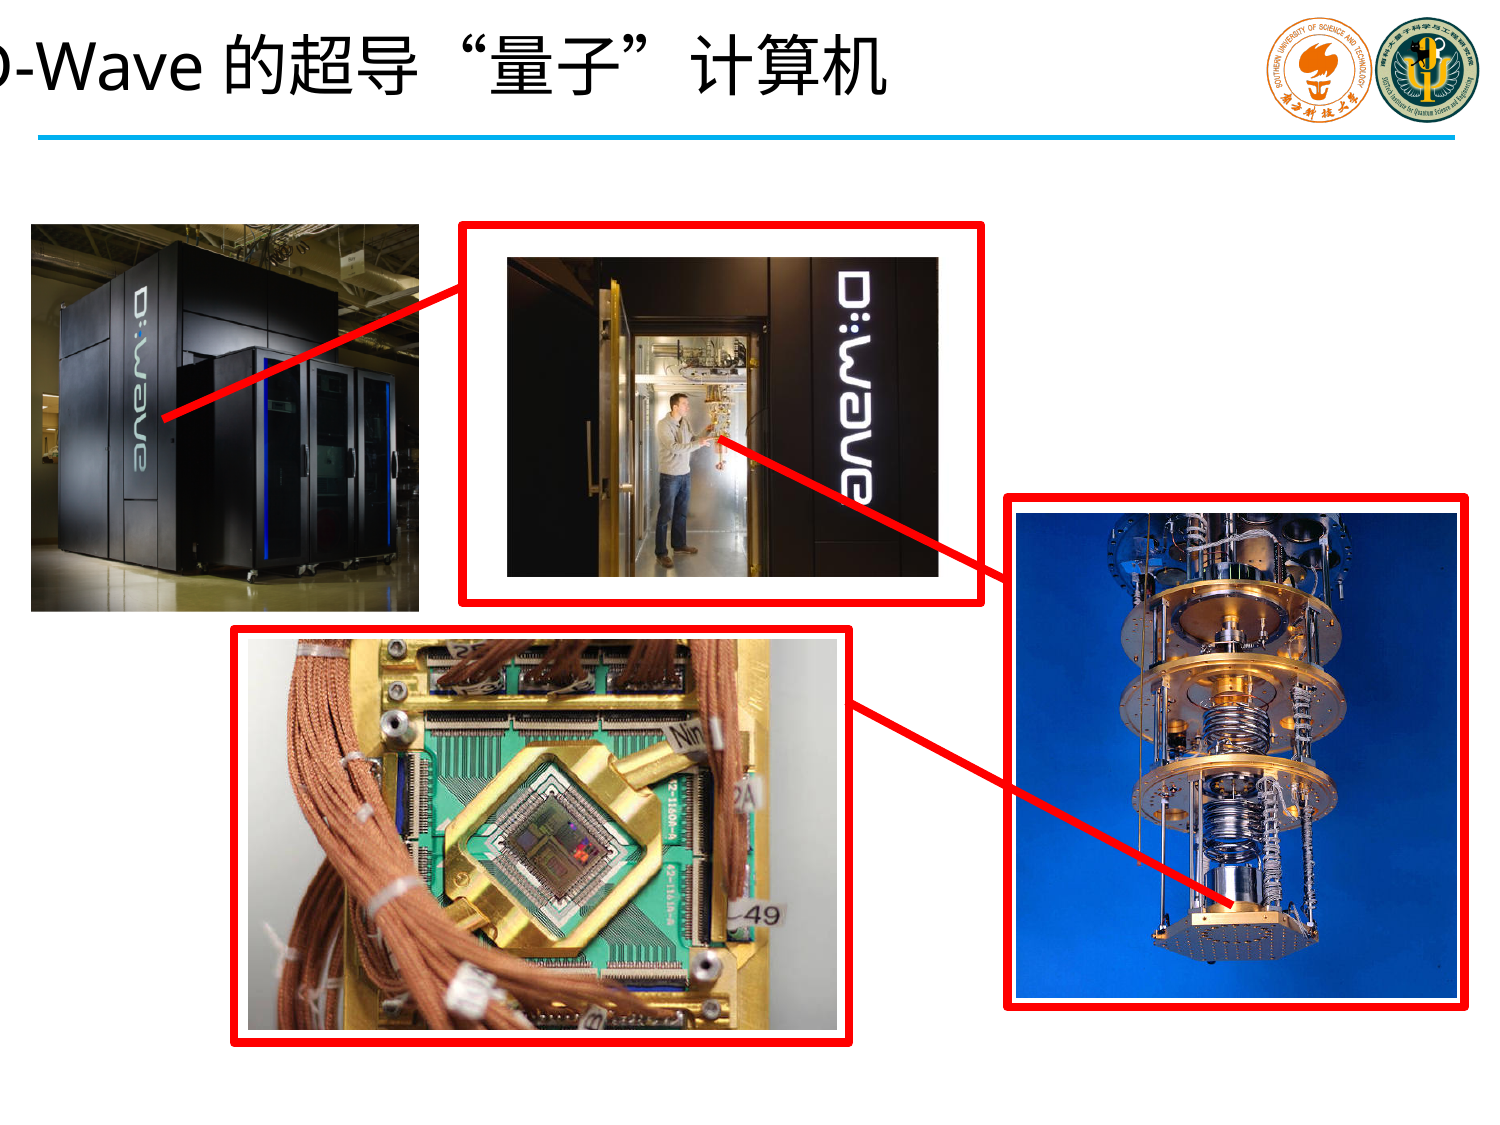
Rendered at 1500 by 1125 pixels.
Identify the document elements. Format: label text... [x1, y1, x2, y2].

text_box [462, 224, 982, 604]
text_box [1007, 497, 1465, 1008]
picture [1224, 1, 1481, 134]
text_box D-Wave的超导“量子”计算机 [0, 16, 998, 112]
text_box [233, 629, 850, 1043]
picture [31, 224, 419, 612]
